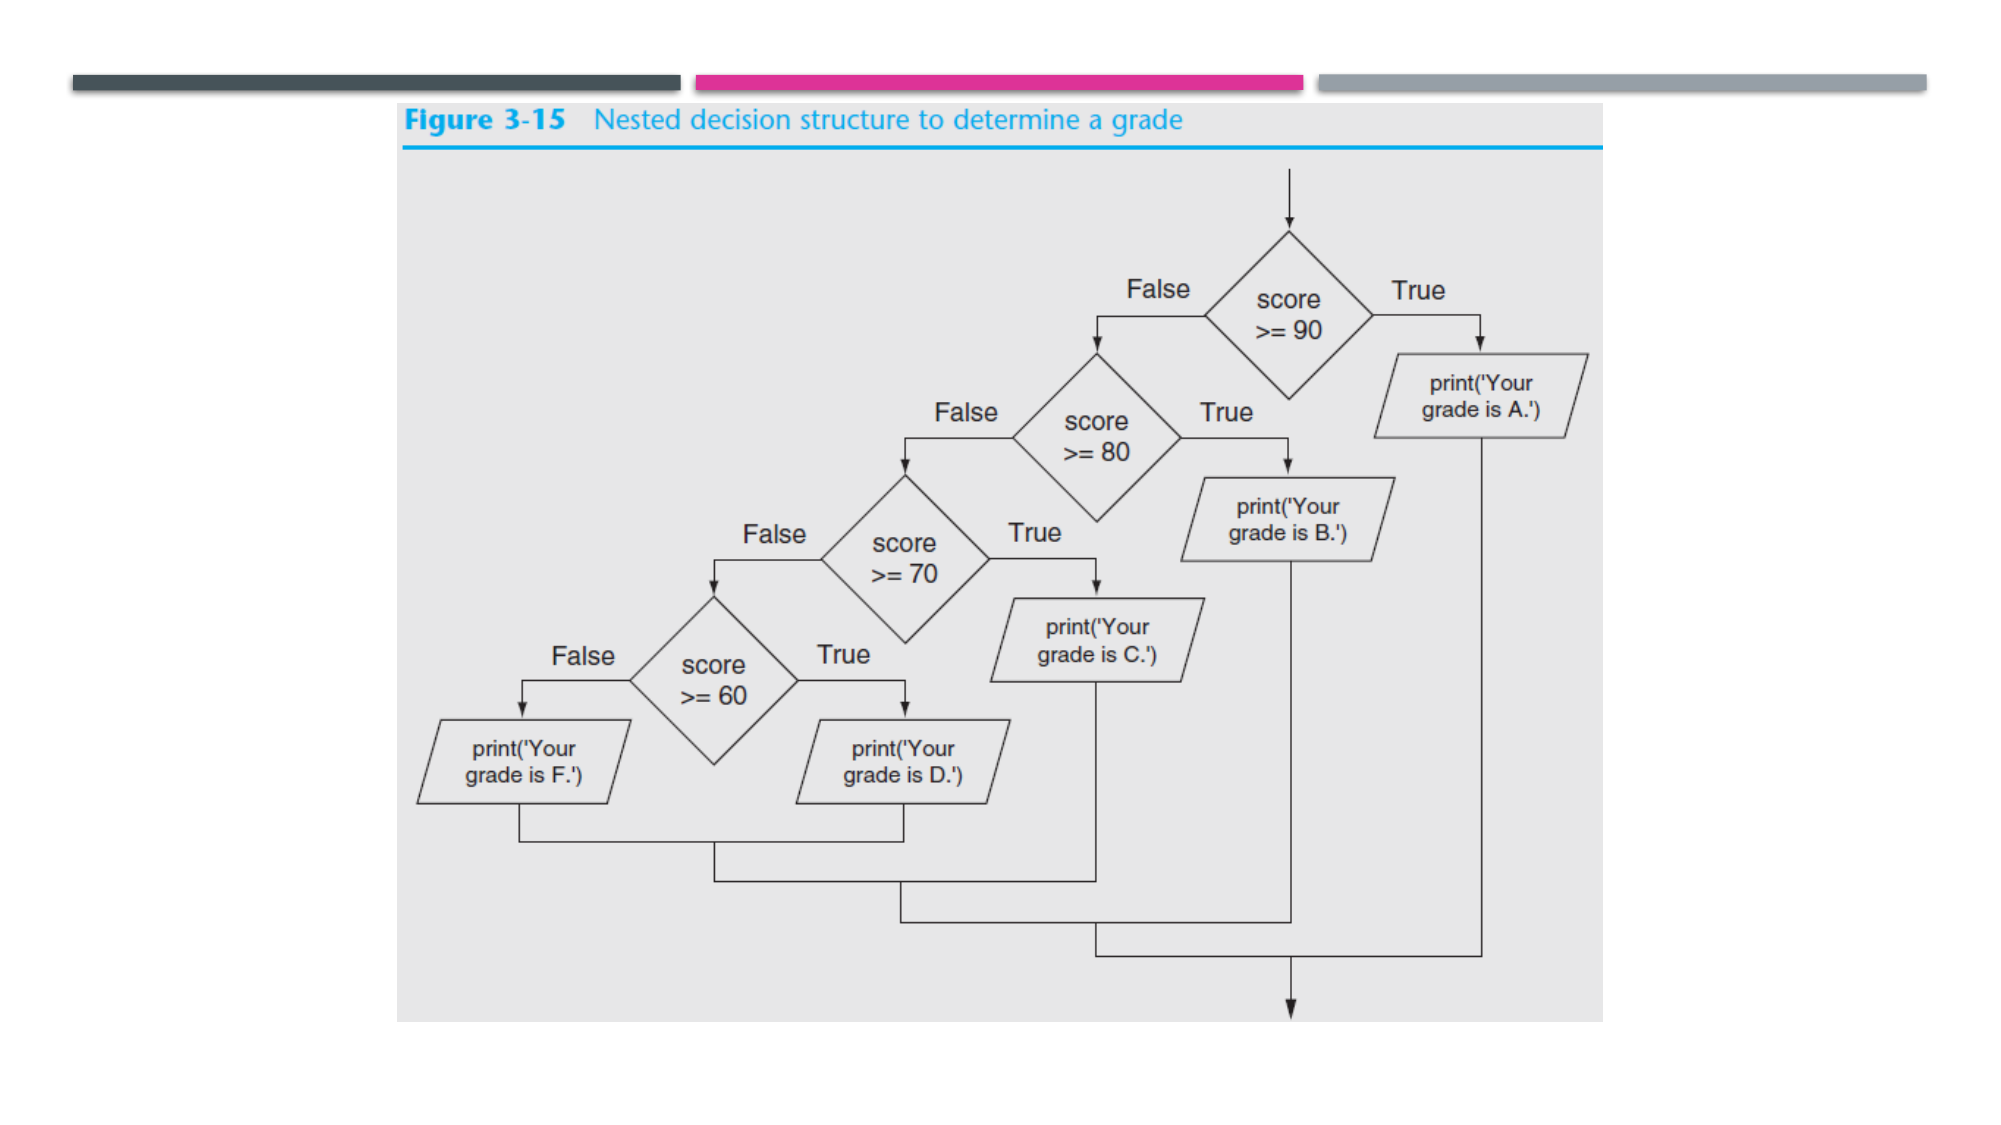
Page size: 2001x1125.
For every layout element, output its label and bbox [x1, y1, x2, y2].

picture [396, 102, 1604, 1023]
